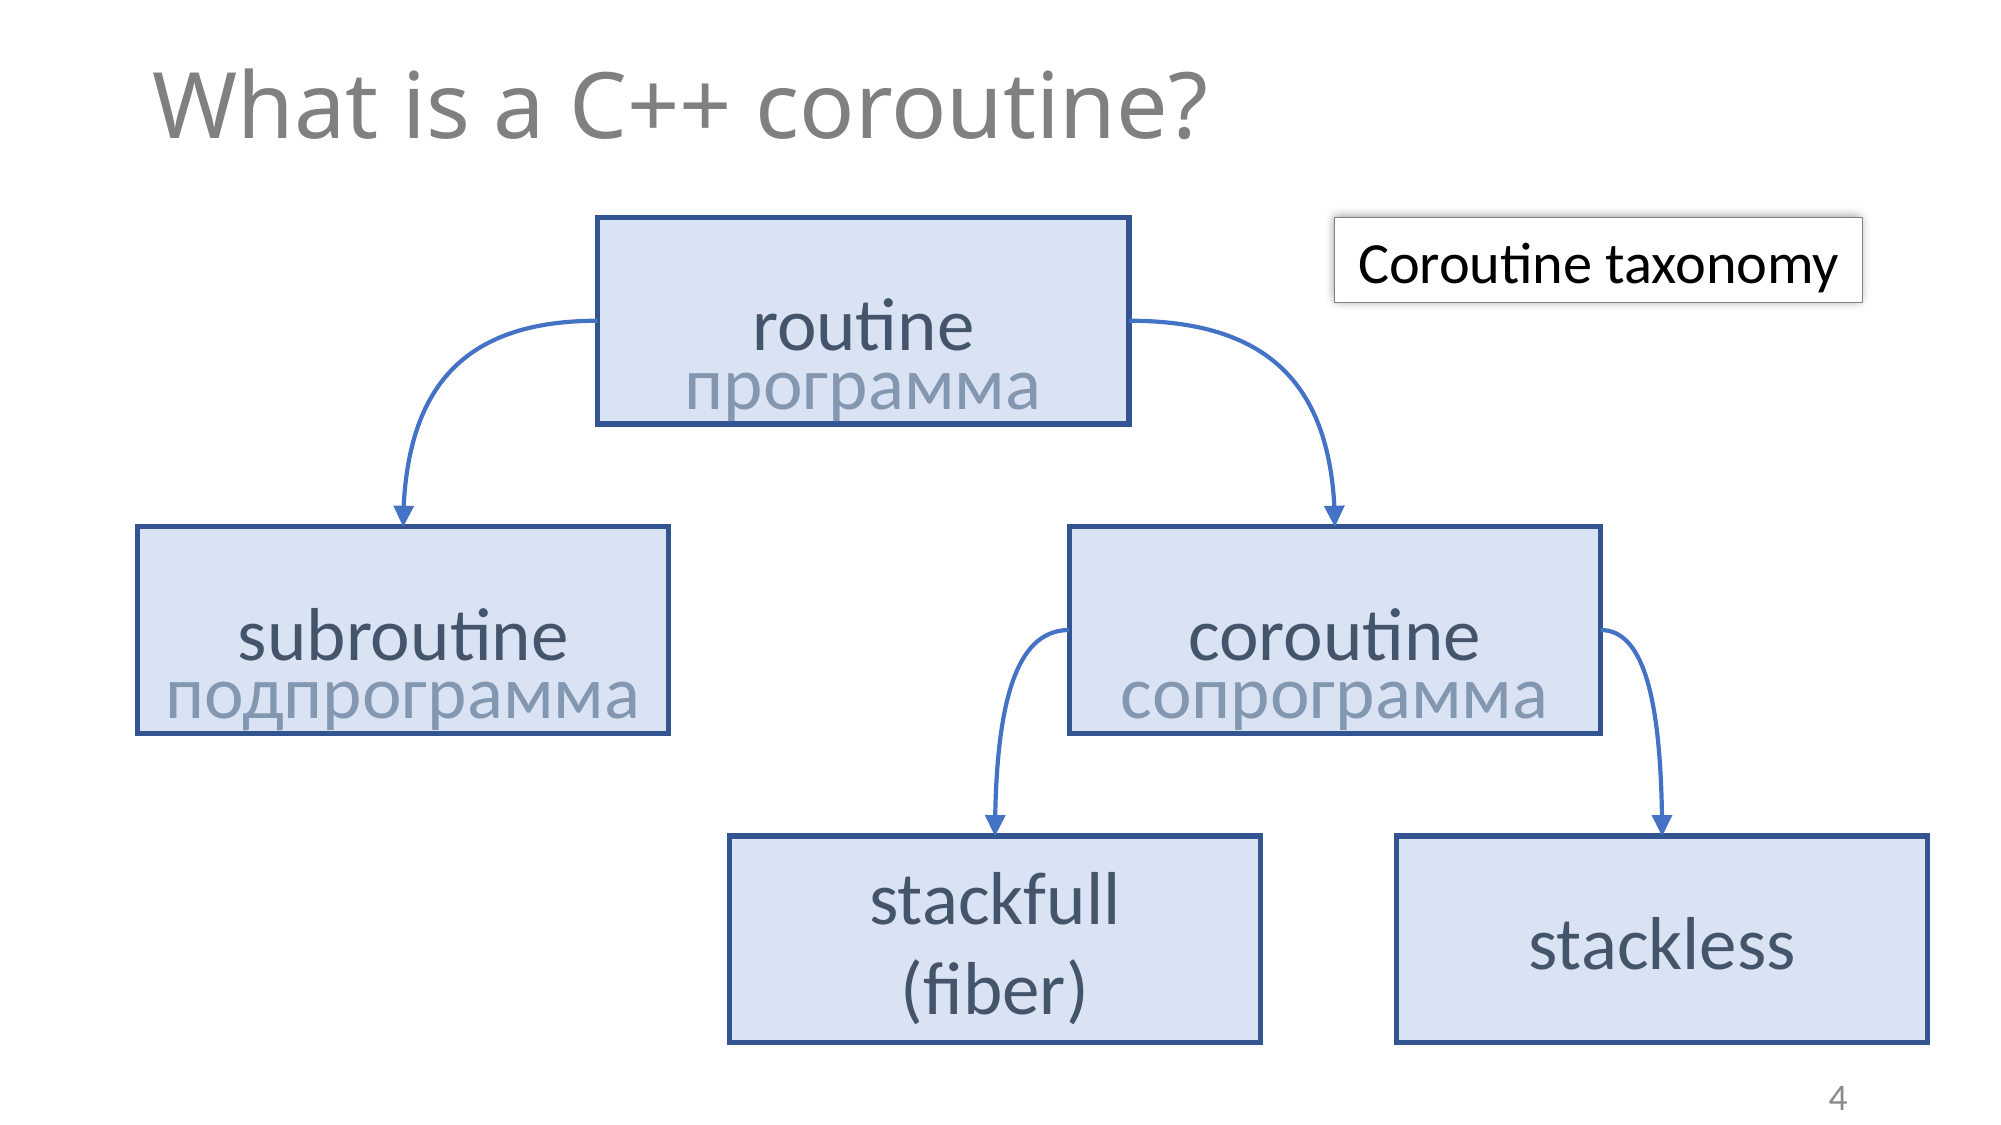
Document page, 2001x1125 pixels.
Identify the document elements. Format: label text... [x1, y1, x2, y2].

title What is a C++ coroutine? [137, 0, 1863, 218]
text_box сопрограмма [1084, 636, 1586, 742]
text_box routine [597, 216, 1130, 327]
text_box subroutine [136, 526, 670, 734]
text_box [403, 320, 598, 527]
text_box stackless [1395, 835, 1929, 1044]
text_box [1600, 630, 1663, 836]
text_box подпрограмма [138, 636, 668, 742]
text_box программа [598, 327, 1129, 432]
text_box coroutine [1068, 526, 1602, 734]
text_box stackfull (fiber) [728, 835, 1262, 1044]
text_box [1129, 320, 1335, 527]
slide_number 4 [1412, 1065, 1863, 1125]
text_box Coroutine taxonomy [1334, 217, 1863, 303]
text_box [995, 630, 1070, 836]
